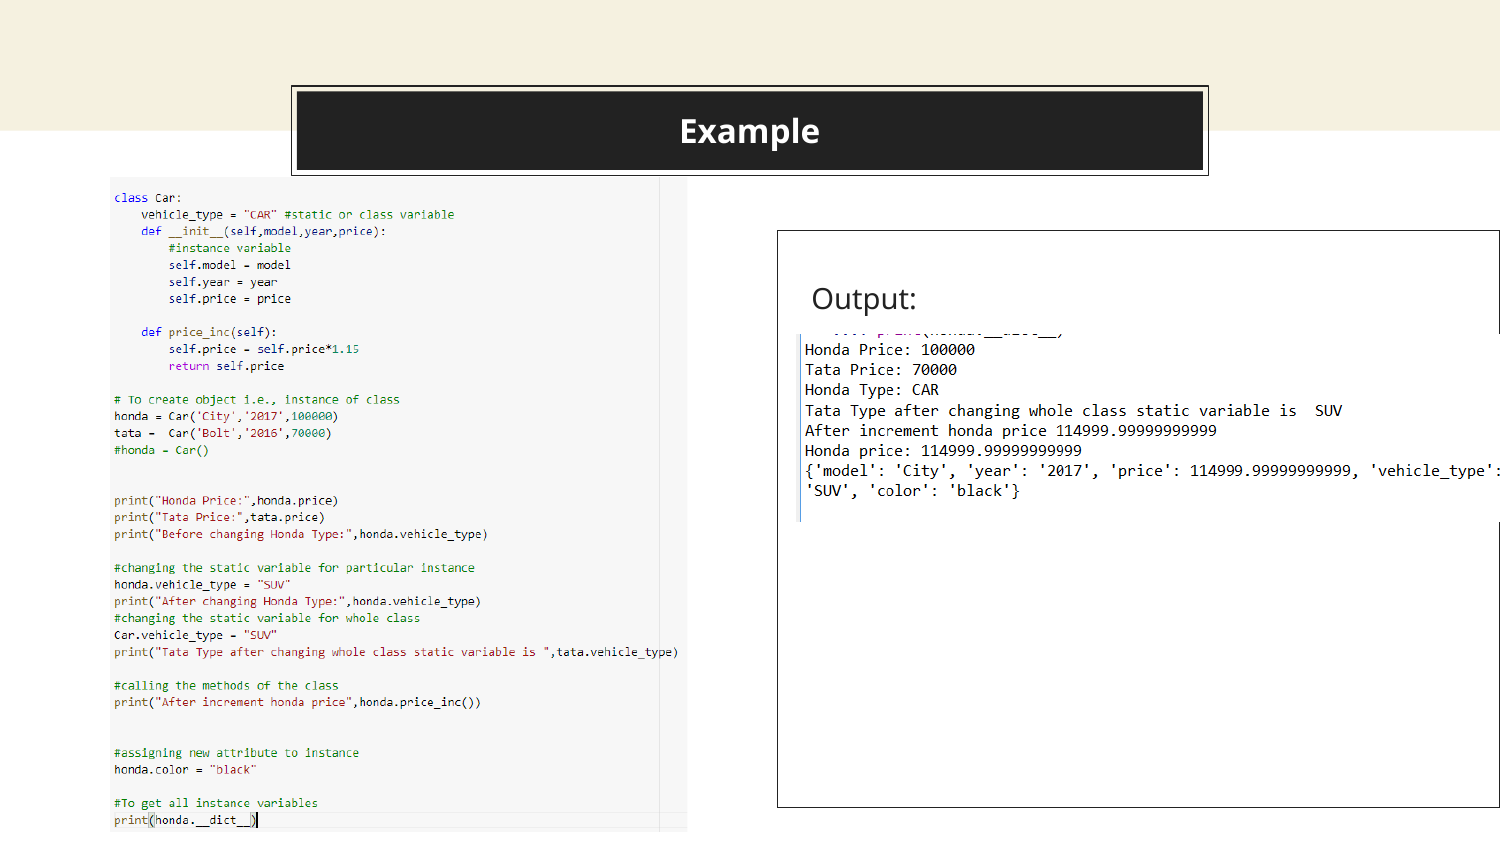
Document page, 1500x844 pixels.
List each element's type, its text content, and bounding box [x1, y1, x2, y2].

picture [109, 177, 688, 832]
list Output: [777, 230, 1500, 808]
title Example [296, 91, 1203, 170]
picture [795, 334, 1500, 523]
